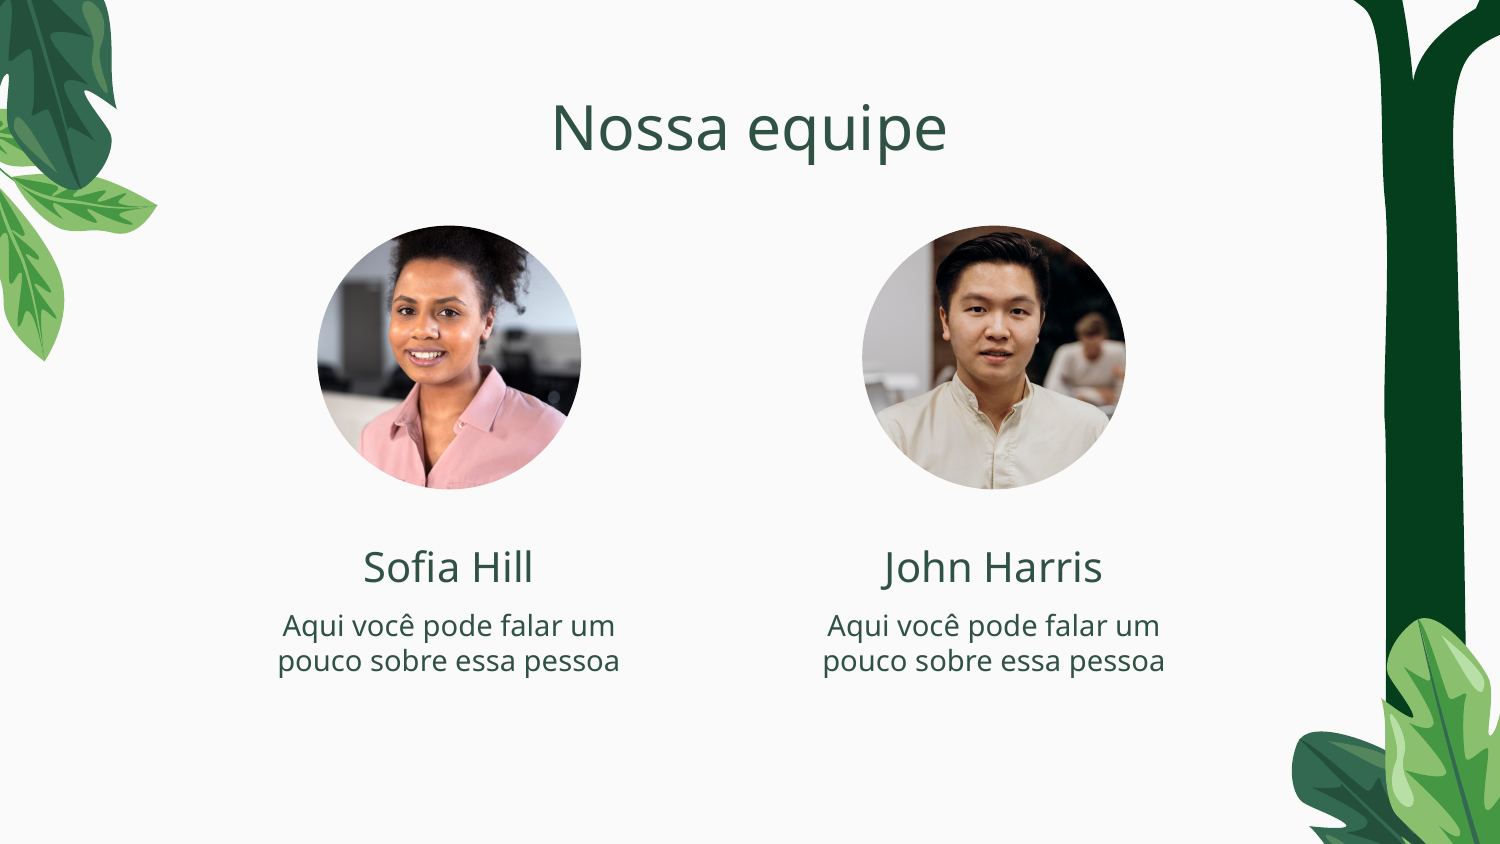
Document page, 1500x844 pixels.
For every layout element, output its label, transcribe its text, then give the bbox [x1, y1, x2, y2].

picture [861, 225, 1127, 490]
subtitle John Harris [788, 524, 1200, 591]
picture [317, 225, 582, 490]
subtitle Aqui você pode falar um pouco sobre essa pessoa [788, 591, 1200, 686]
title Nossa equipe [118, 72, 1382, 167]
subtitle Aqui você pode falar um pouco sobre essa pessoa [243, 591, 655, 686]
subtitle Sofia Hill [243, 524, 655, 591]
